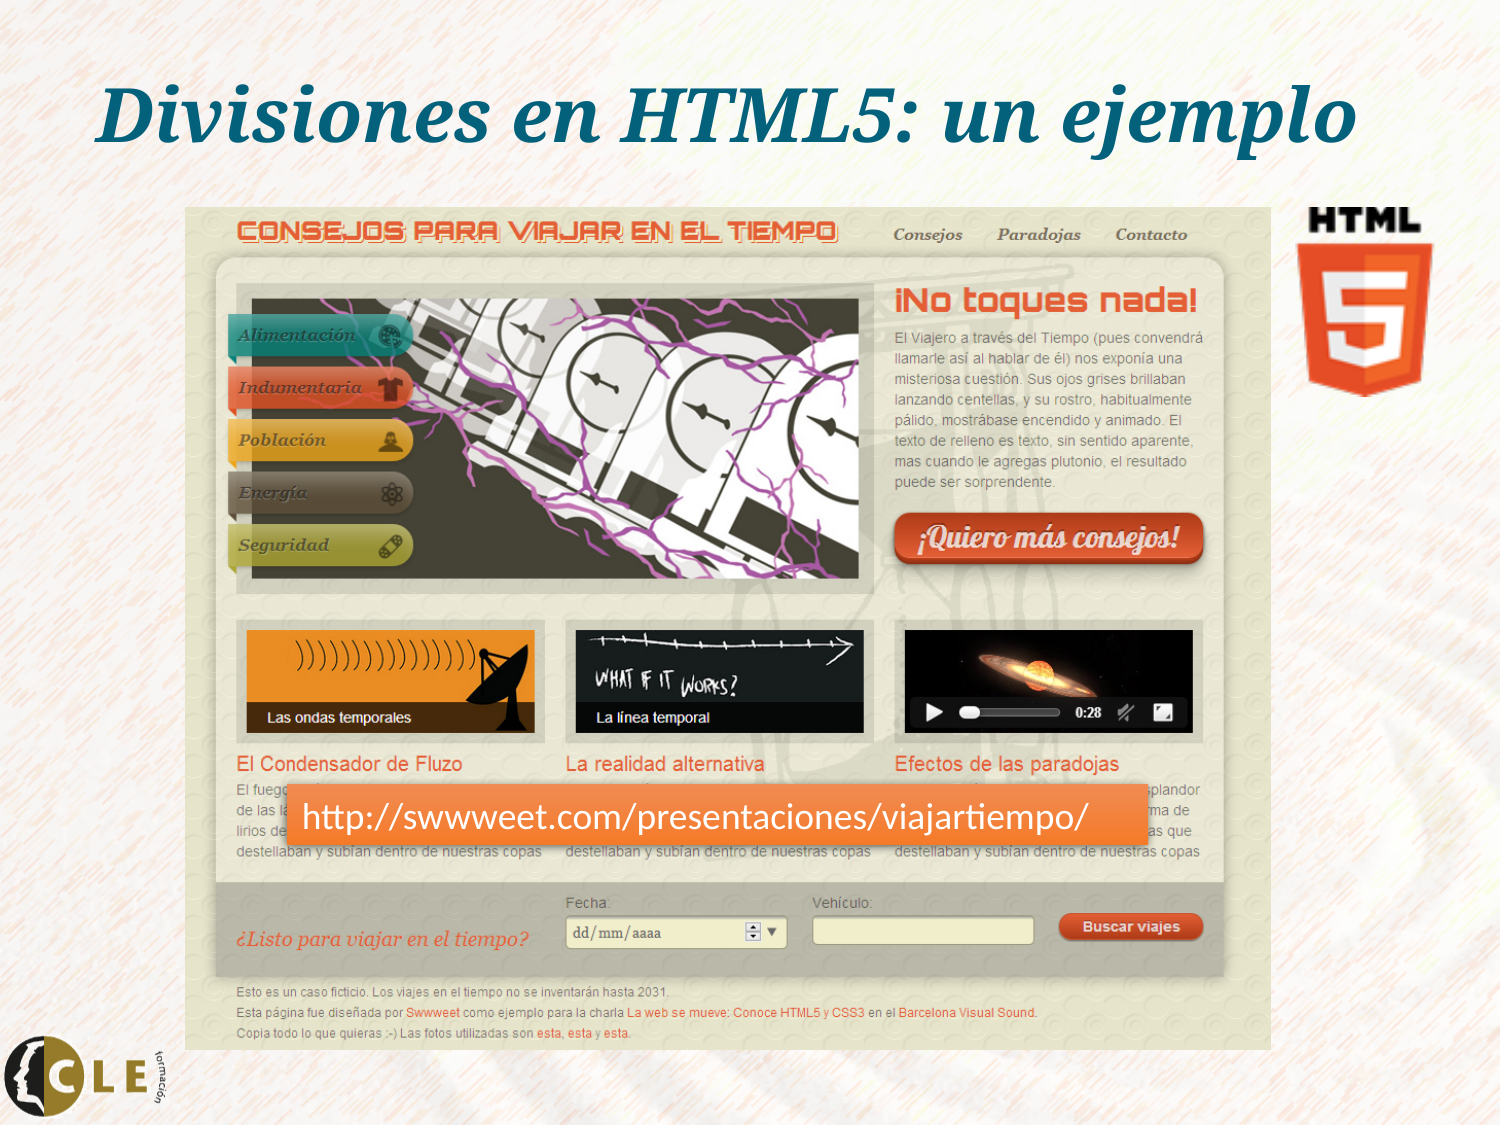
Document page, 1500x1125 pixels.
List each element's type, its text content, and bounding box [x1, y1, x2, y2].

title Divisiones en HTML5: un ejemplo [81, 51, 1375, 174]
picture [0, 0, 1500, 1125]
